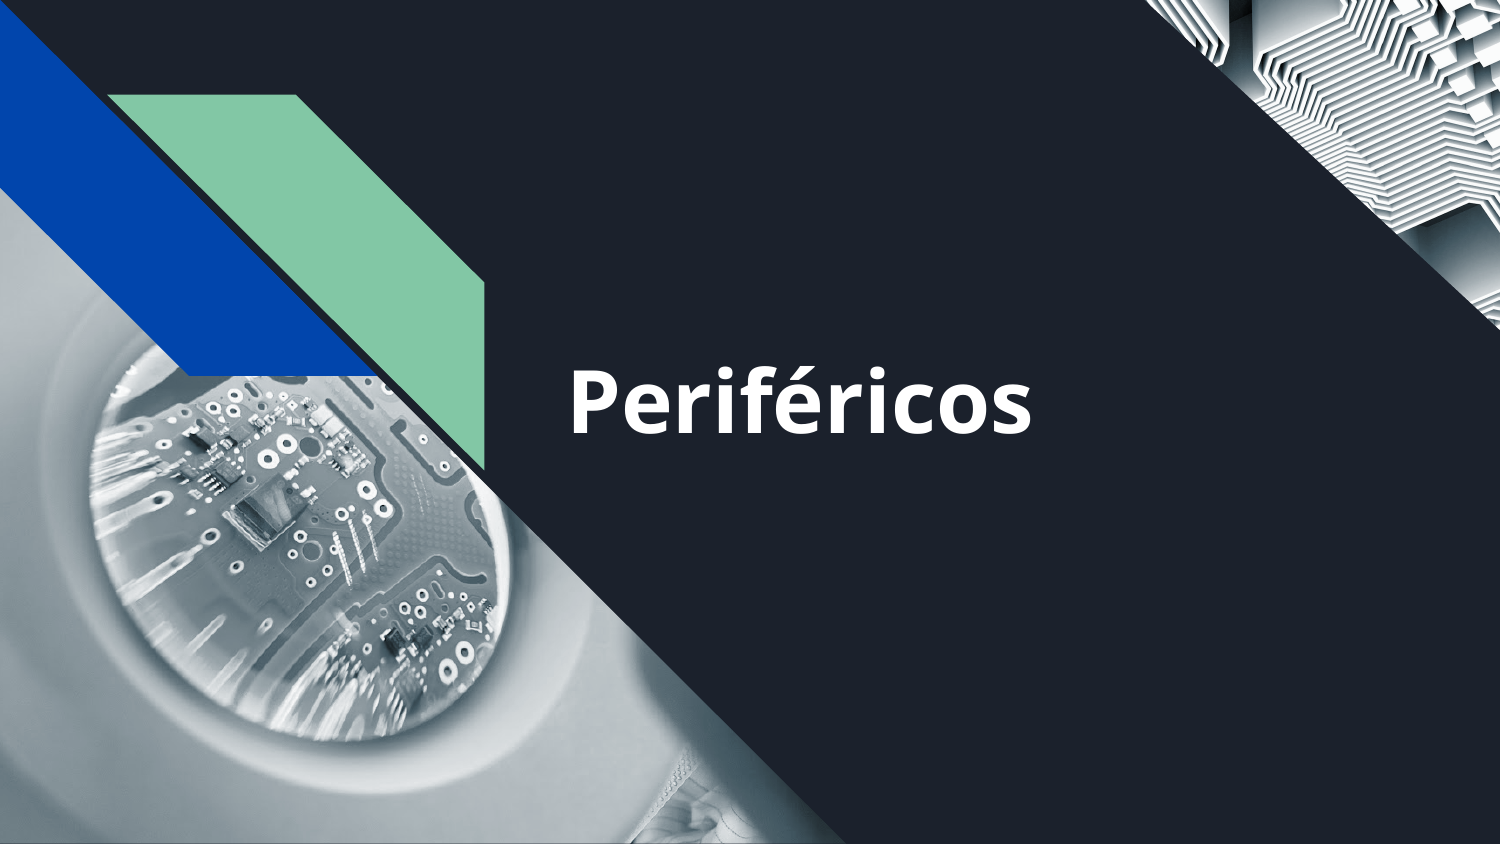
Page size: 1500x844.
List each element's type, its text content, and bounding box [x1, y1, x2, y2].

picture [1144, 0, 1500, 331]
title Periféricos [551, 331, 1345, 488]
picture [0, 189, 847, 844]
